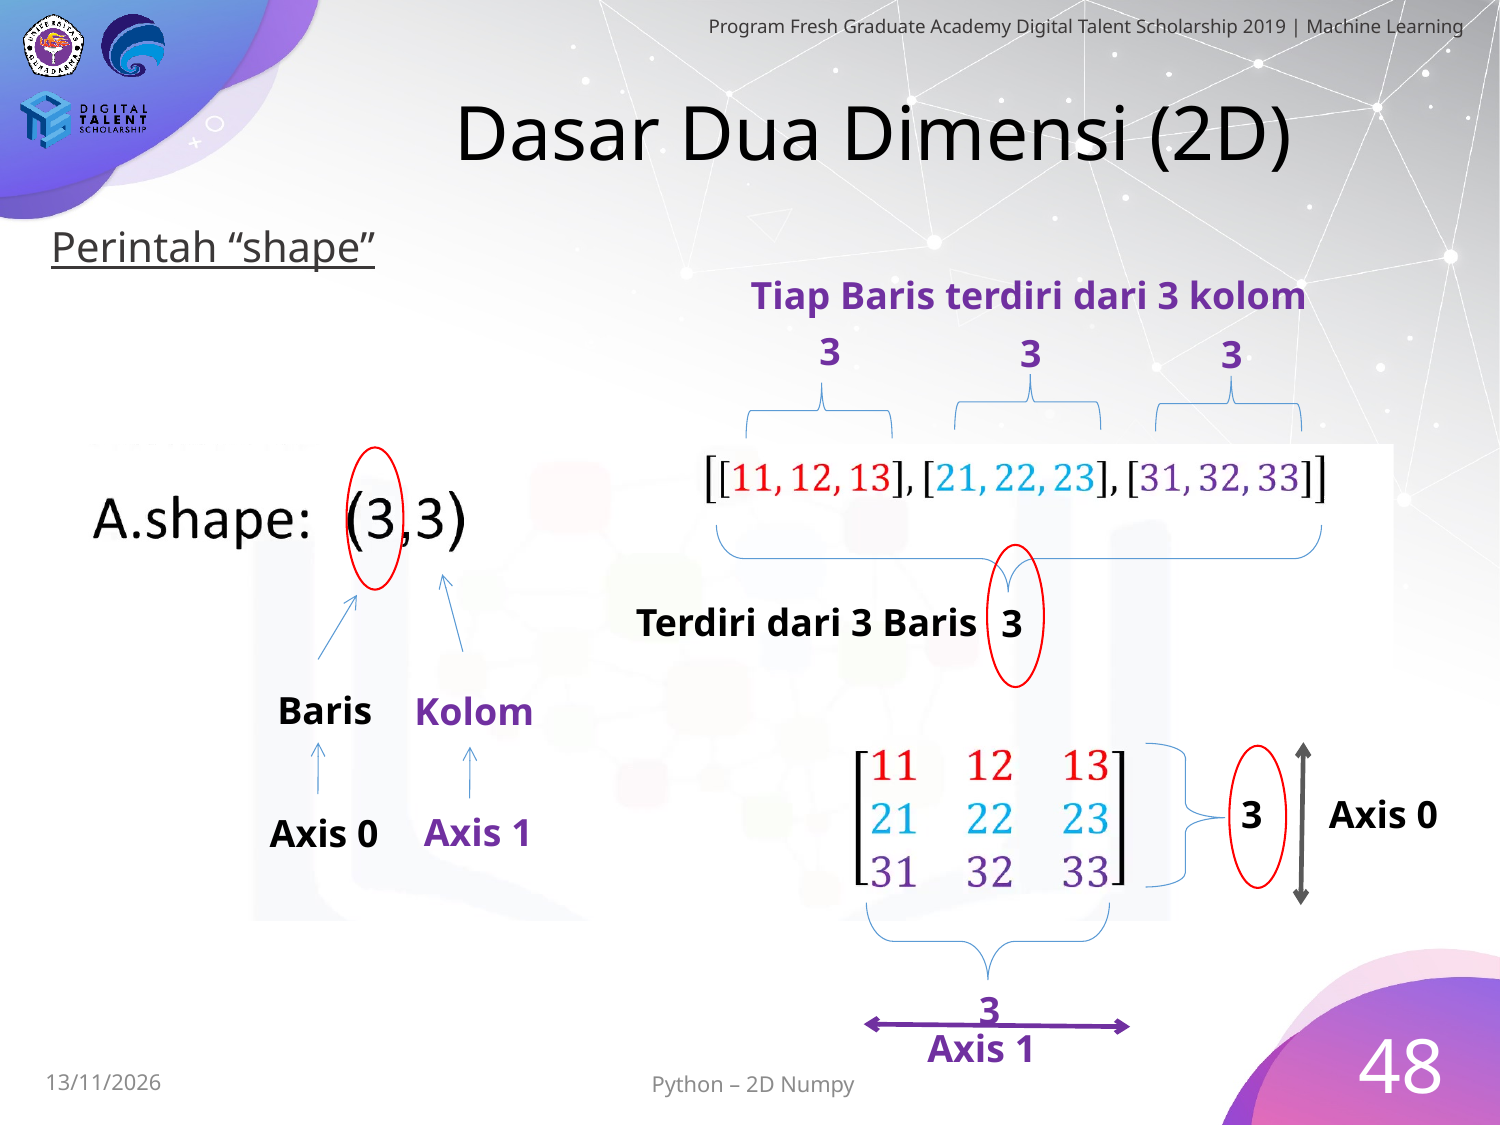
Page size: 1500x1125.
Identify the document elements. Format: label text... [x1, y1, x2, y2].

footer Python – 2D Numpy [386, 1068, 1121, 1114]
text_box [31, 268, 1464, 1068]
list Perintah “shape” [35, 189, 1482, 303]
slide_number 48 [1327, 1025, 1477, 1115]
picture [0, 0, 1500, 1125]
title Dasar Dua Dimensi (2D) [271, 66, 1477, 189]
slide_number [30, 1053, 272, 1114]
